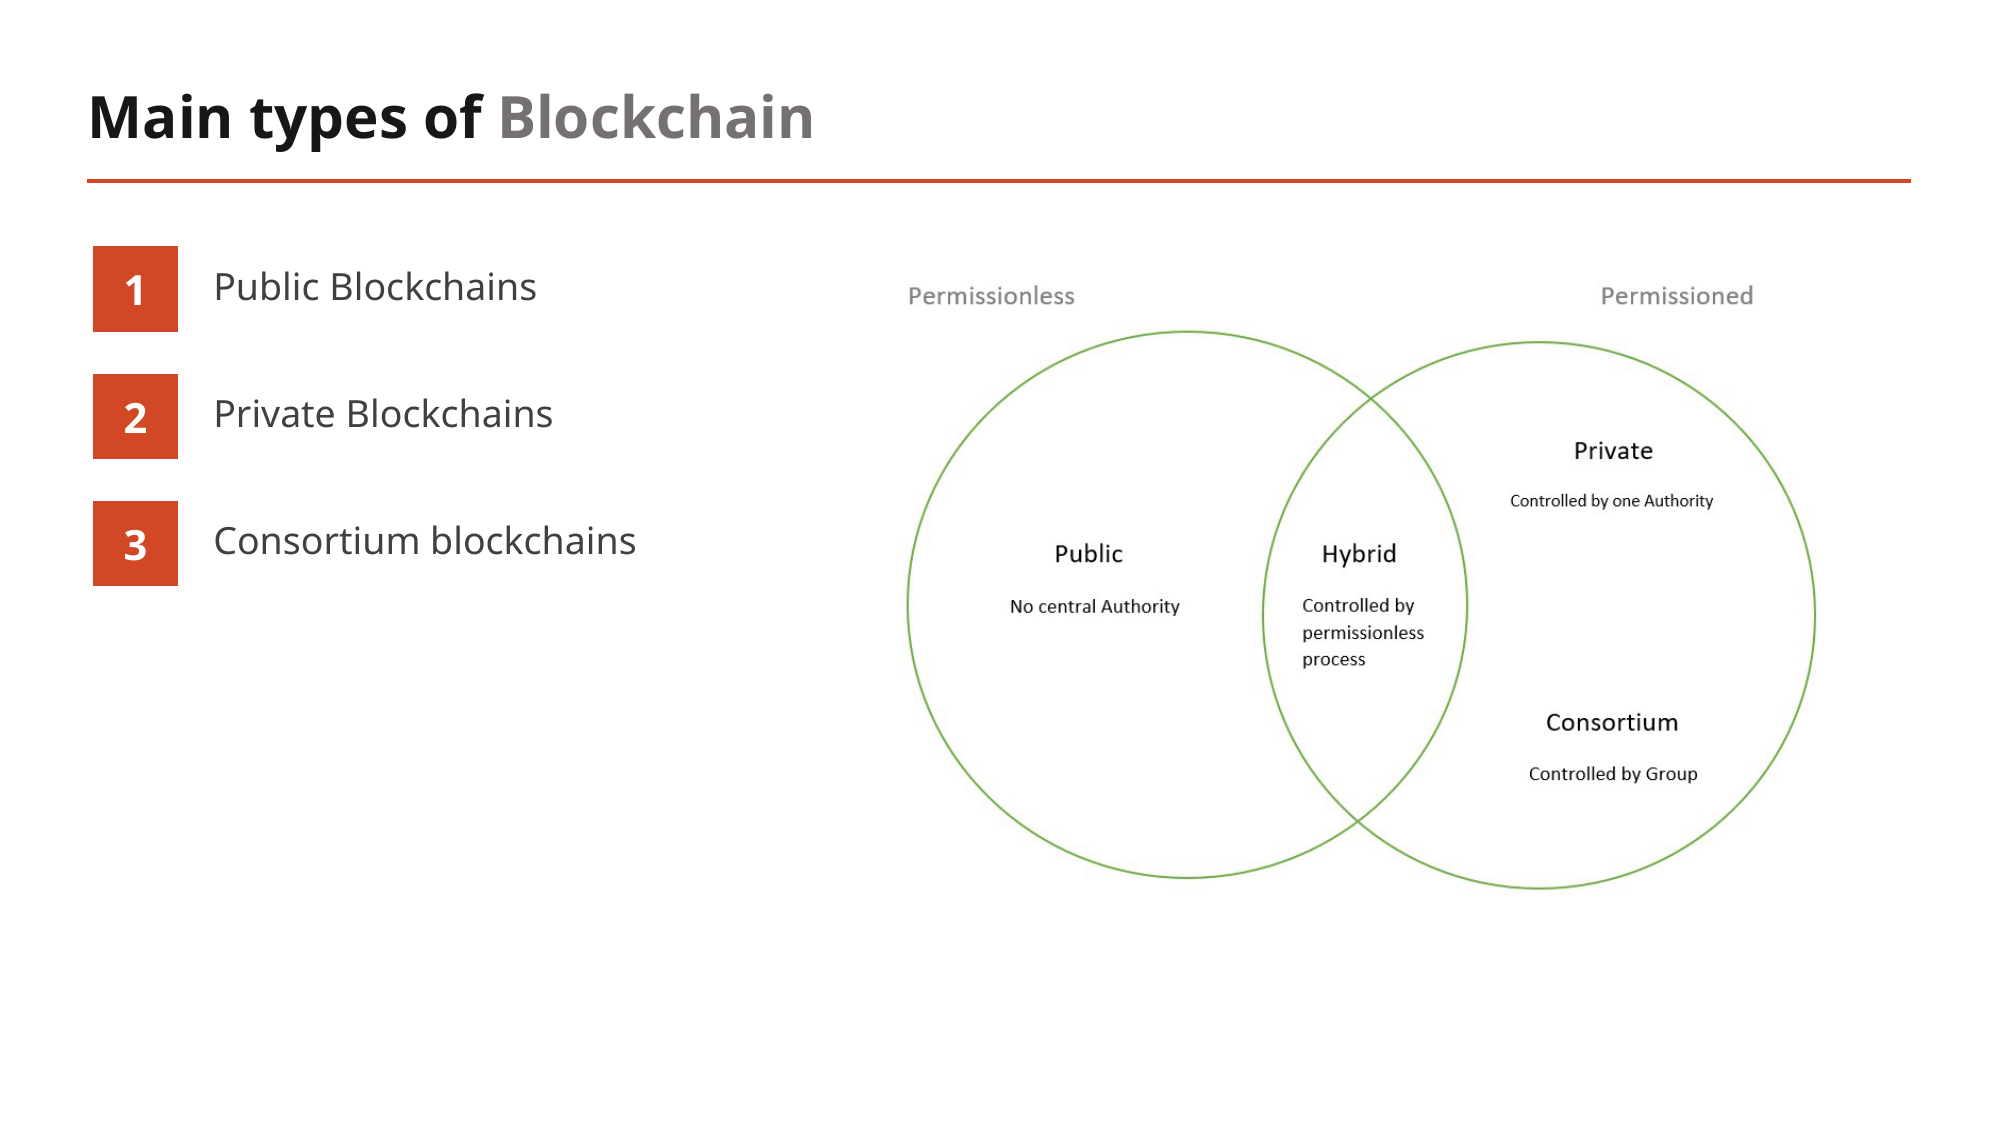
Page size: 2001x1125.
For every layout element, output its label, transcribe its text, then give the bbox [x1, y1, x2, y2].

text_box 2 [90, 370, 181, 462]
text_box 3 [90, 498, 181, 589]
text_box Consortium blockchains [198, 509, 684, 578]
title Main types of Blockchain [72, 67, 1574, 173]
list Public Blockchains [198, 255, 617, 324]
text_box 1 [90, 243, 181, 335]
picture [863, 238, 1863, 917]
text_box Private Blockchains [198, 382, 617, 451]
